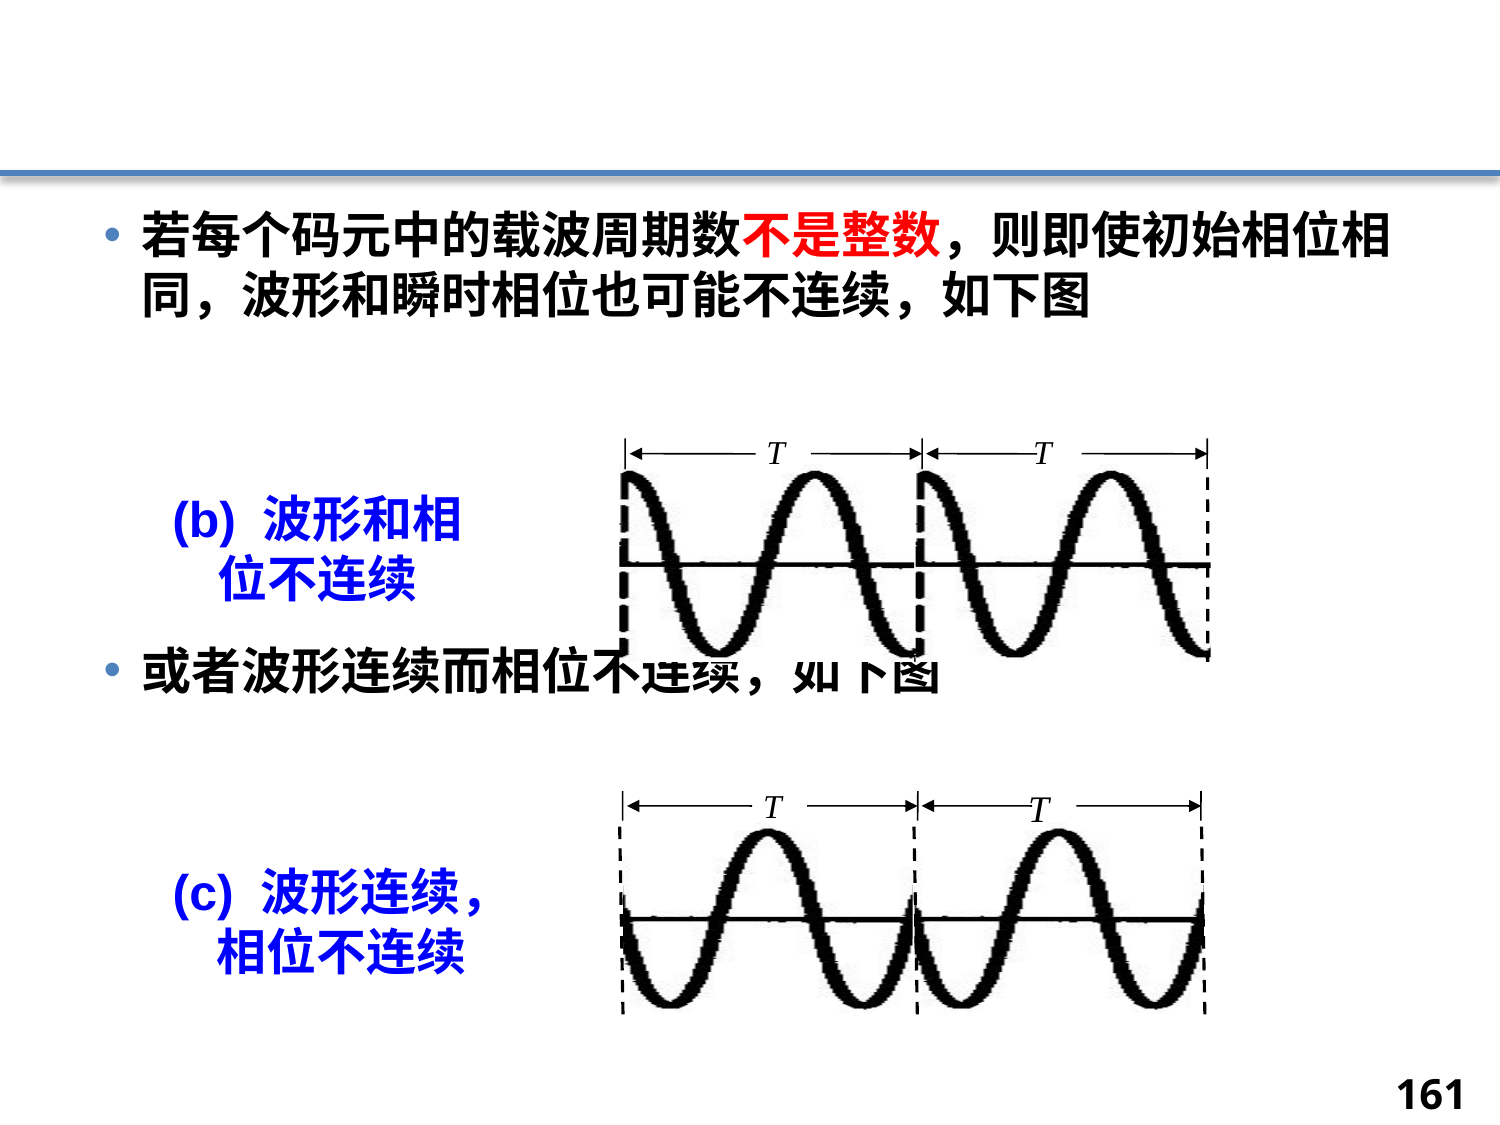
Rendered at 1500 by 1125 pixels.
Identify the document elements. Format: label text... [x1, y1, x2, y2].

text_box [147, 431, 1211, 670]
slide_number 161 [1379, 1075, 1483, 1118]
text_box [138, 784, 1206, 1019]
list 若每个码元中的载波周期数不是整数，则即使初始相位相同，波形和瞬时相位也可能不连续，如下图 或者波形连续而相位不连续，如下图 [88, 196, 1412, 1024]
